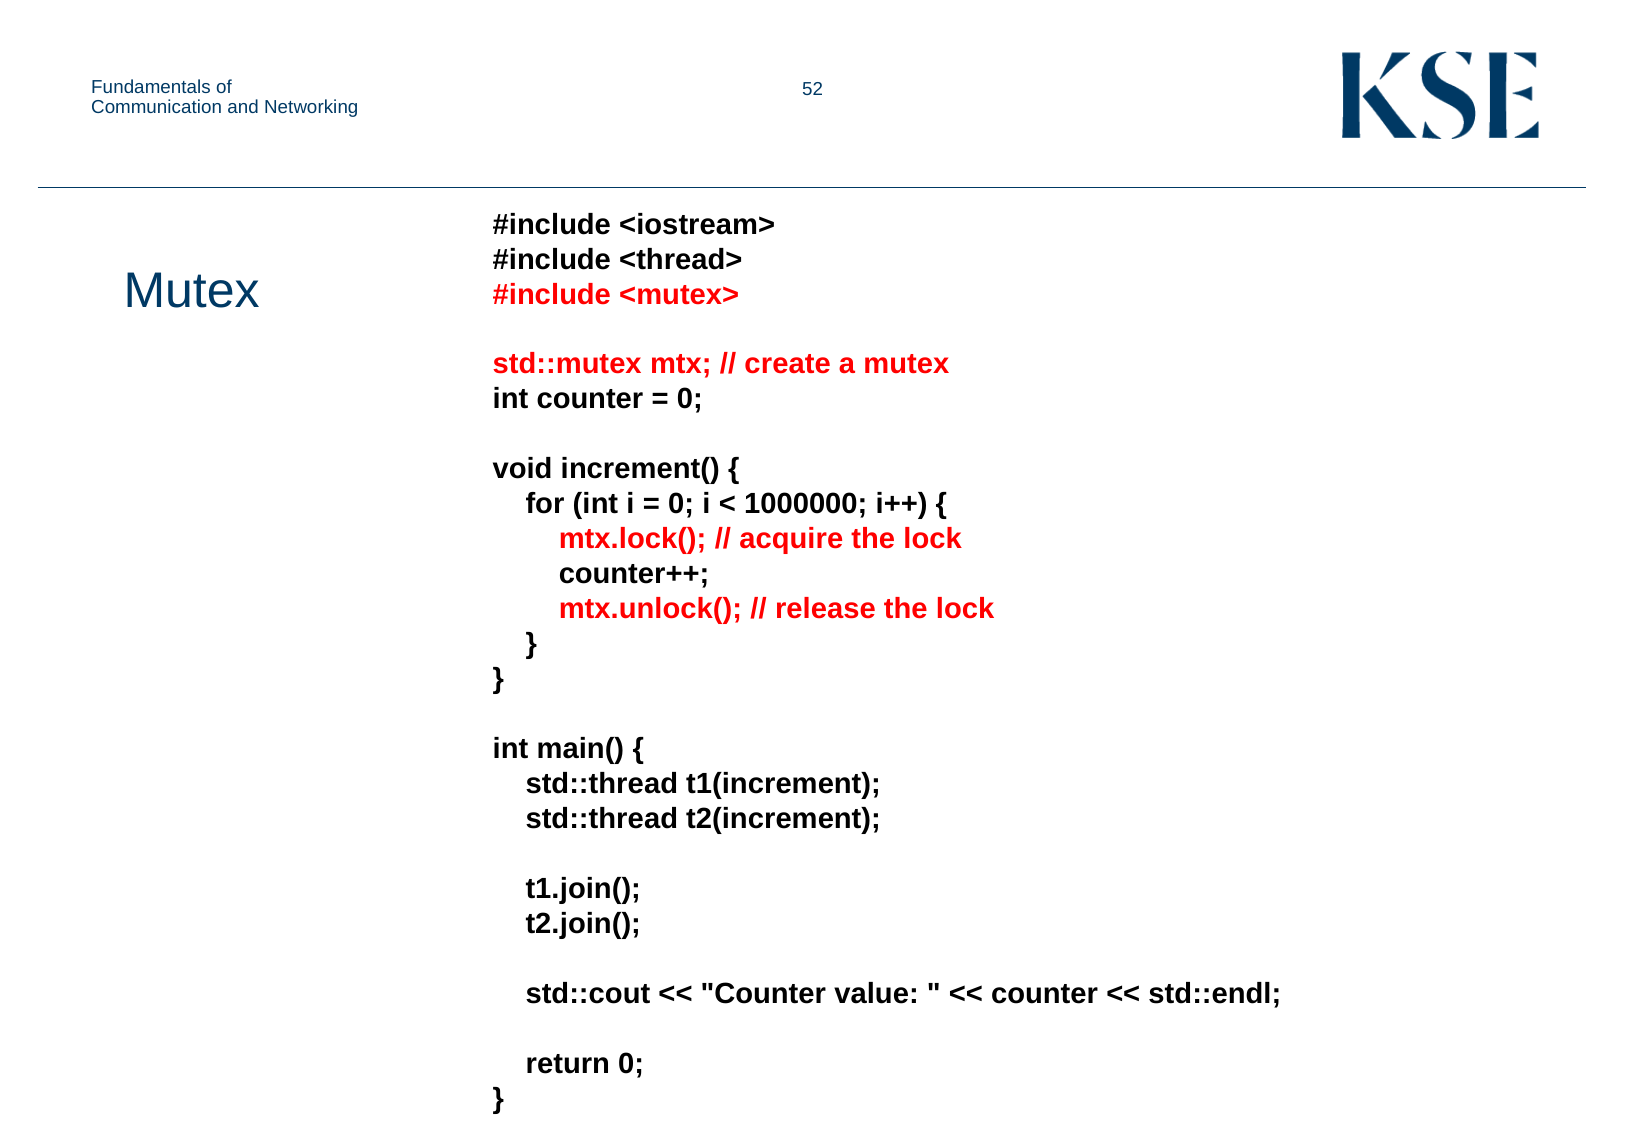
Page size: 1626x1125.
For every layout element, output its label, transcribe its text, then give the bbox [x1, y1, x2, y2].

list Mutex [71, 256, 477, 347]
text_box #include <iostream> #include <thread> #include <mutex> std::mutex mtx; // create a mutex int counter = 0; void increment() { for (int i = 0; i < 1000000; i++) { mtx.lock(); // acquire the lock counter++; mtx.unlock(); // release the lock } } int main() { std::thread t1(increment); std::thread t2(increment); t1.join(); t2.join(); std::cout << "Counter value: " << counter << std::endl; return 0; } [477, 197, 1408, 1122]
picture [1342, 51, 1539, 139]
list Fundamentals of Communication and Networking [76, 69, 379, 130]
